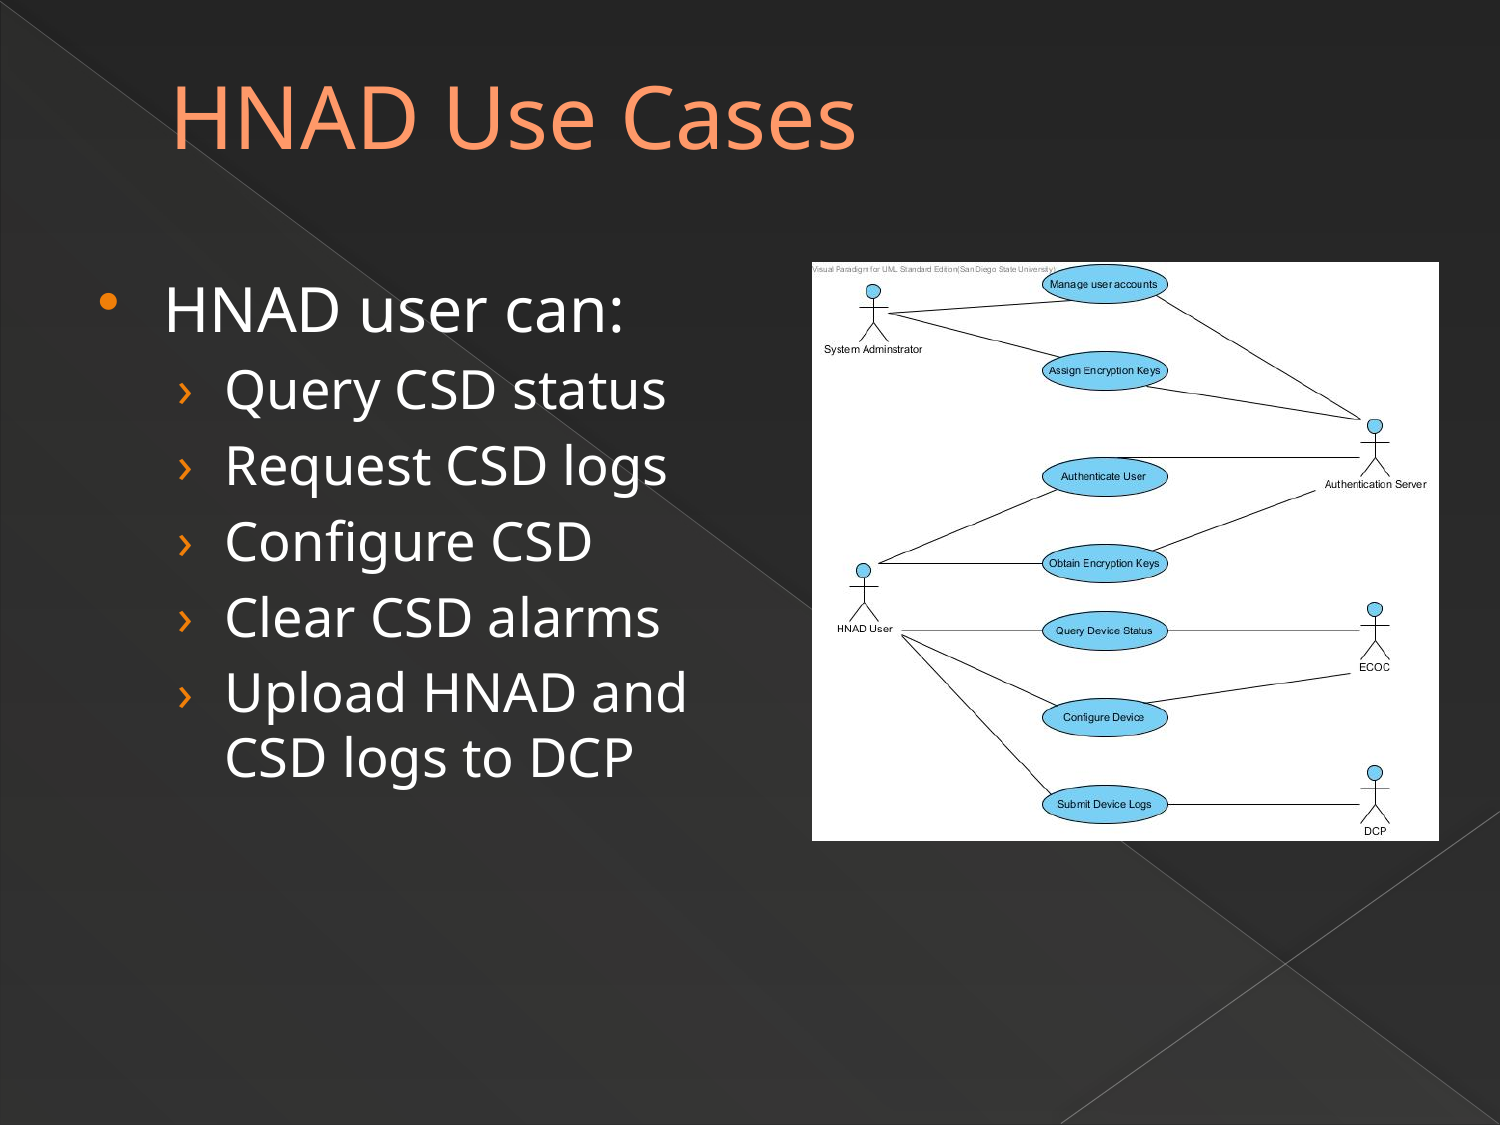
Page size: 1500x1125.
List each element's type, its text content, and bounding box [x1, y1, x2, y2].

picture [812, 262, 1440, 841]
title HNAD Use Cases [75, 0, 1425, 230]
list HNAD user can: Query CSD status Request CSD logs Configure CSD Clear CSD alarms Upload HNAD and CSD logs to DCP [75, 262, 800, 1059]
